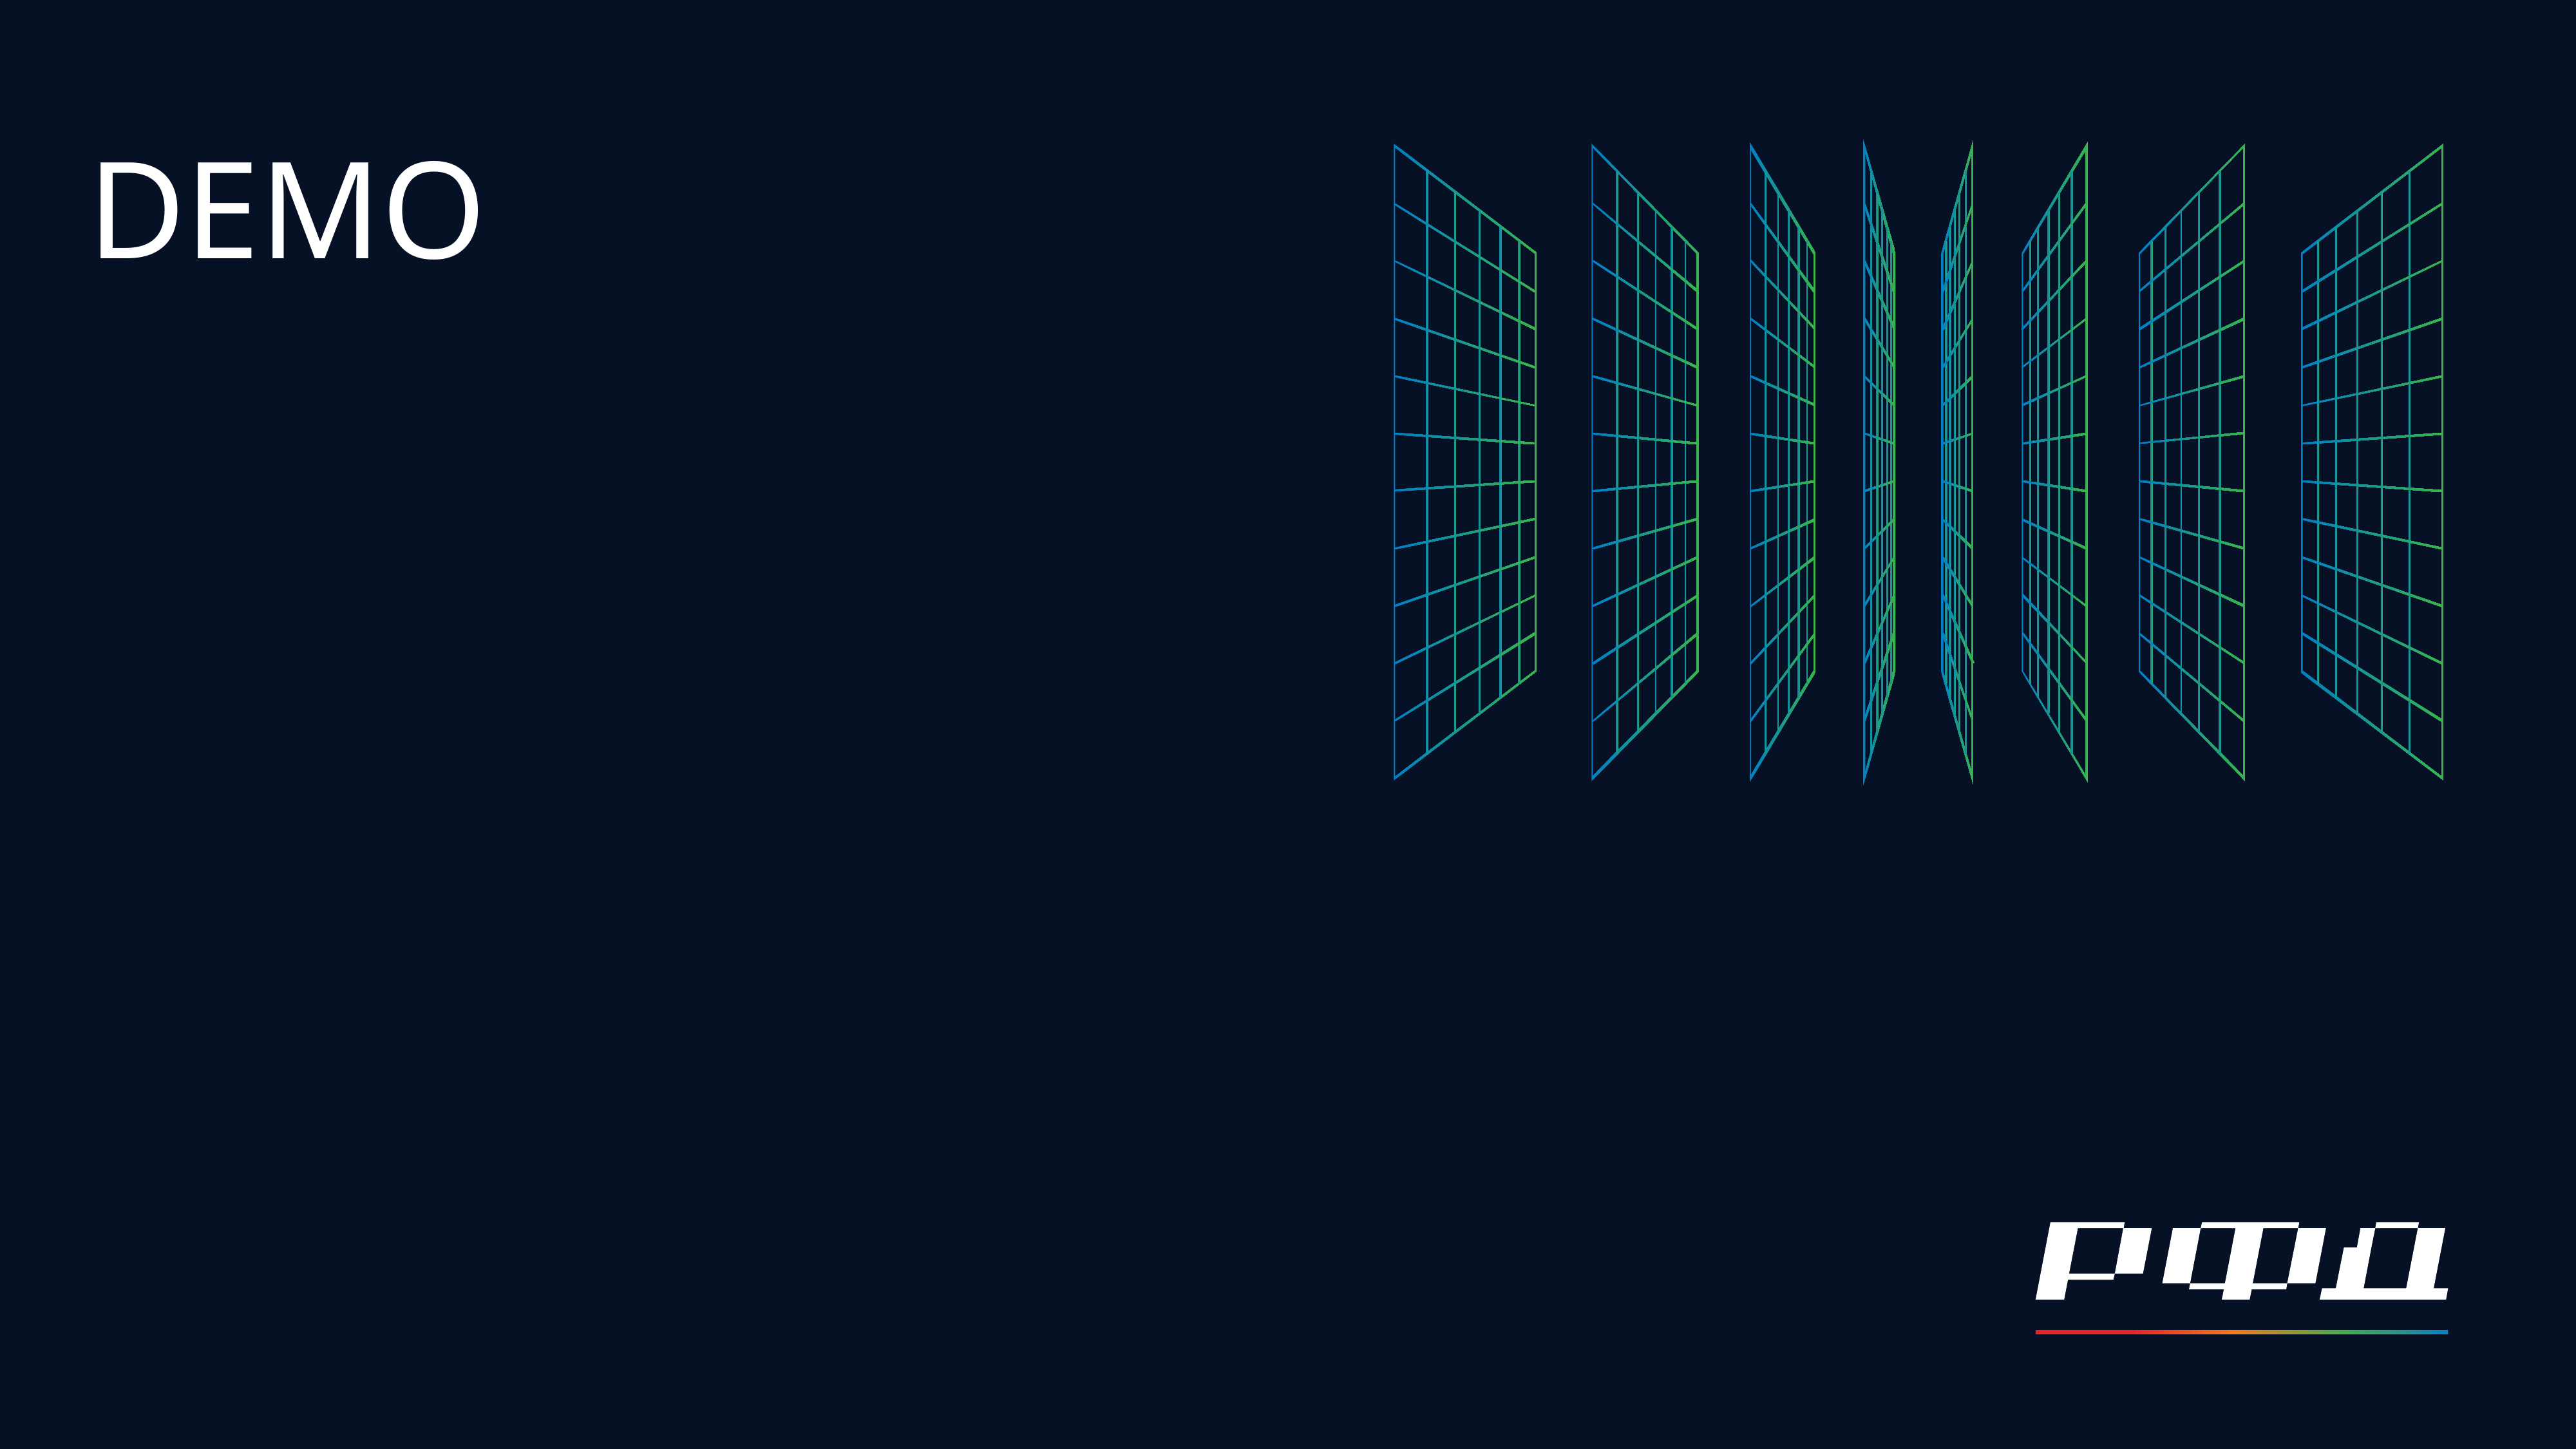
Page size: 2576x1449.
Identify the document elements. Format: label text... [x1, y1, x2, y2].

title DEMO [82, 137, 1353, 294]
